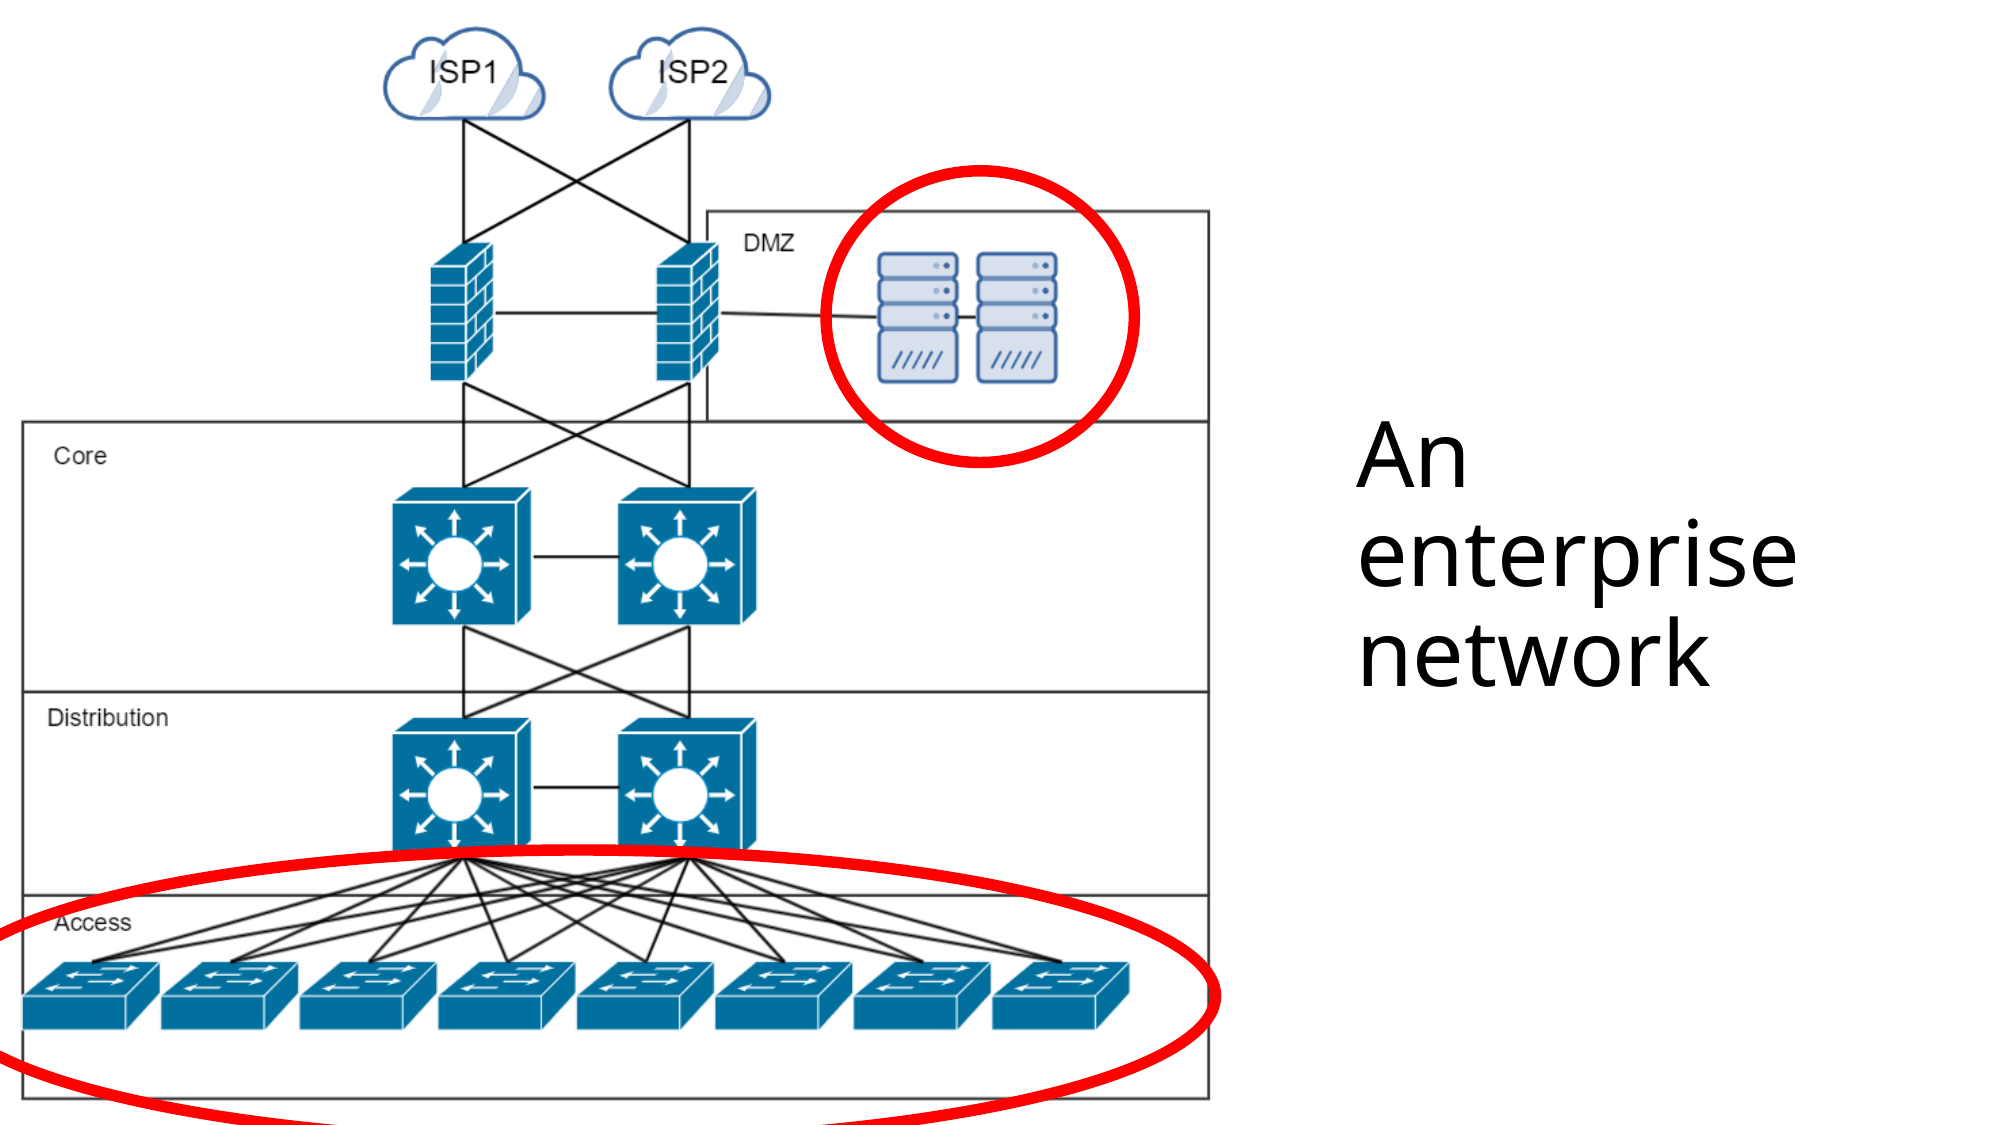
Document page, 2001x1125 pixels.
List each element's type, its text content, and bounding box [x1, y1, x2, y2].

picture [0, 0, 1236, 1125]
title An enterprise network [1341, 104, 1895, 714]
